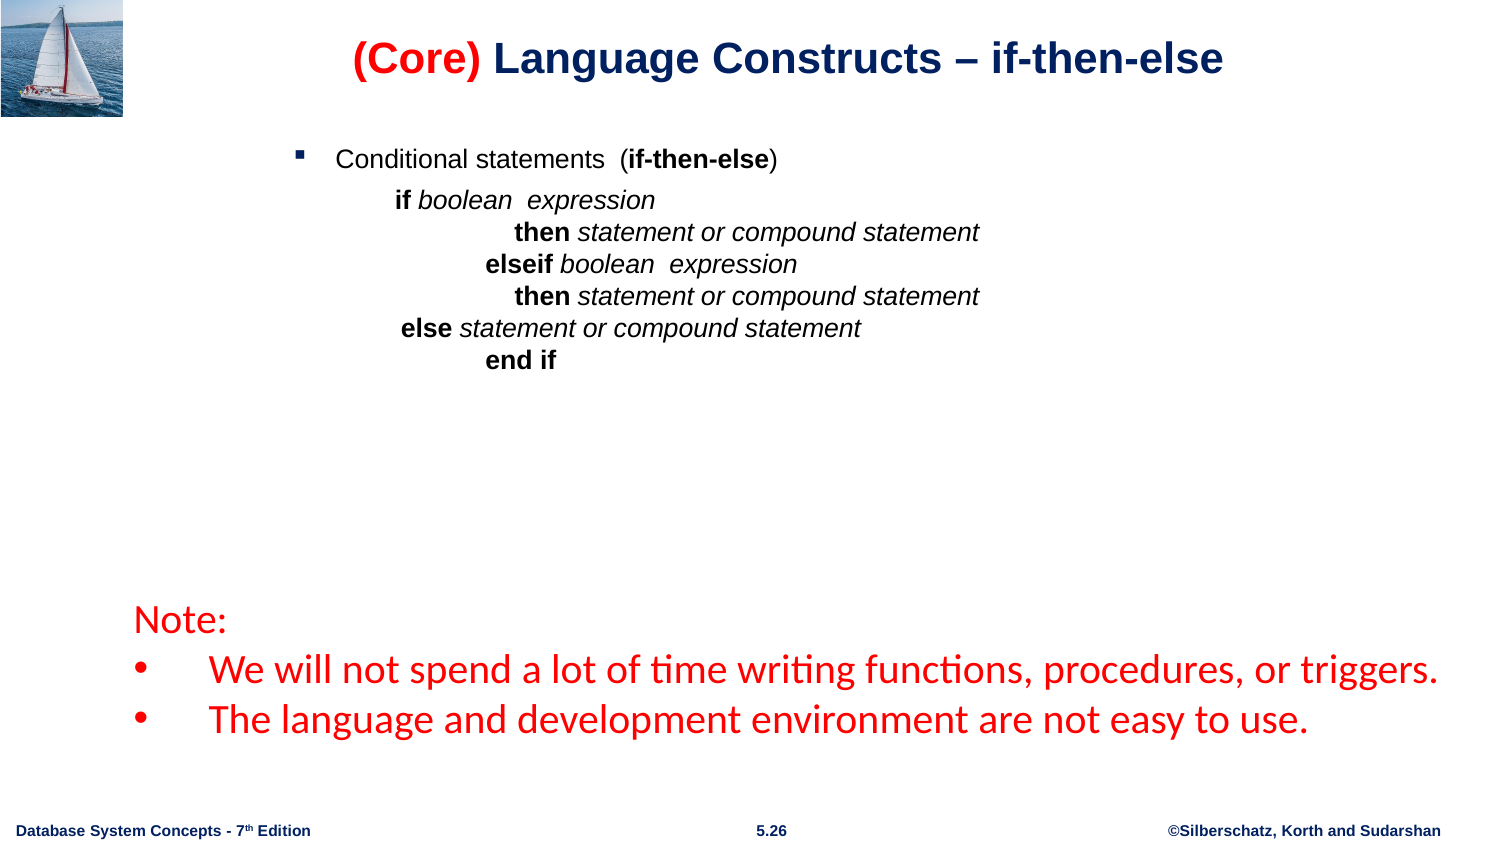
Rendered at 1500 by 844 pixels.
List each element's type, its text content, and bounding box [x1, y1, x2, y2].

title (Core) Language Constructs – if-then-else [125, 14, 1452, 90]
text_box Note: We will not spend a lot of time writing functions, procedures, or triggers. The language and development environment are not easy to use. [118, 584, 1455, 750]
picture [0, 0, 123, 117]
list Conditional statements (if-then-else) if boolean expression then statement or compound statement elseif boolean expression then statement or compound statement else statement or compound statement end if [282, 134, 1281, 584]
